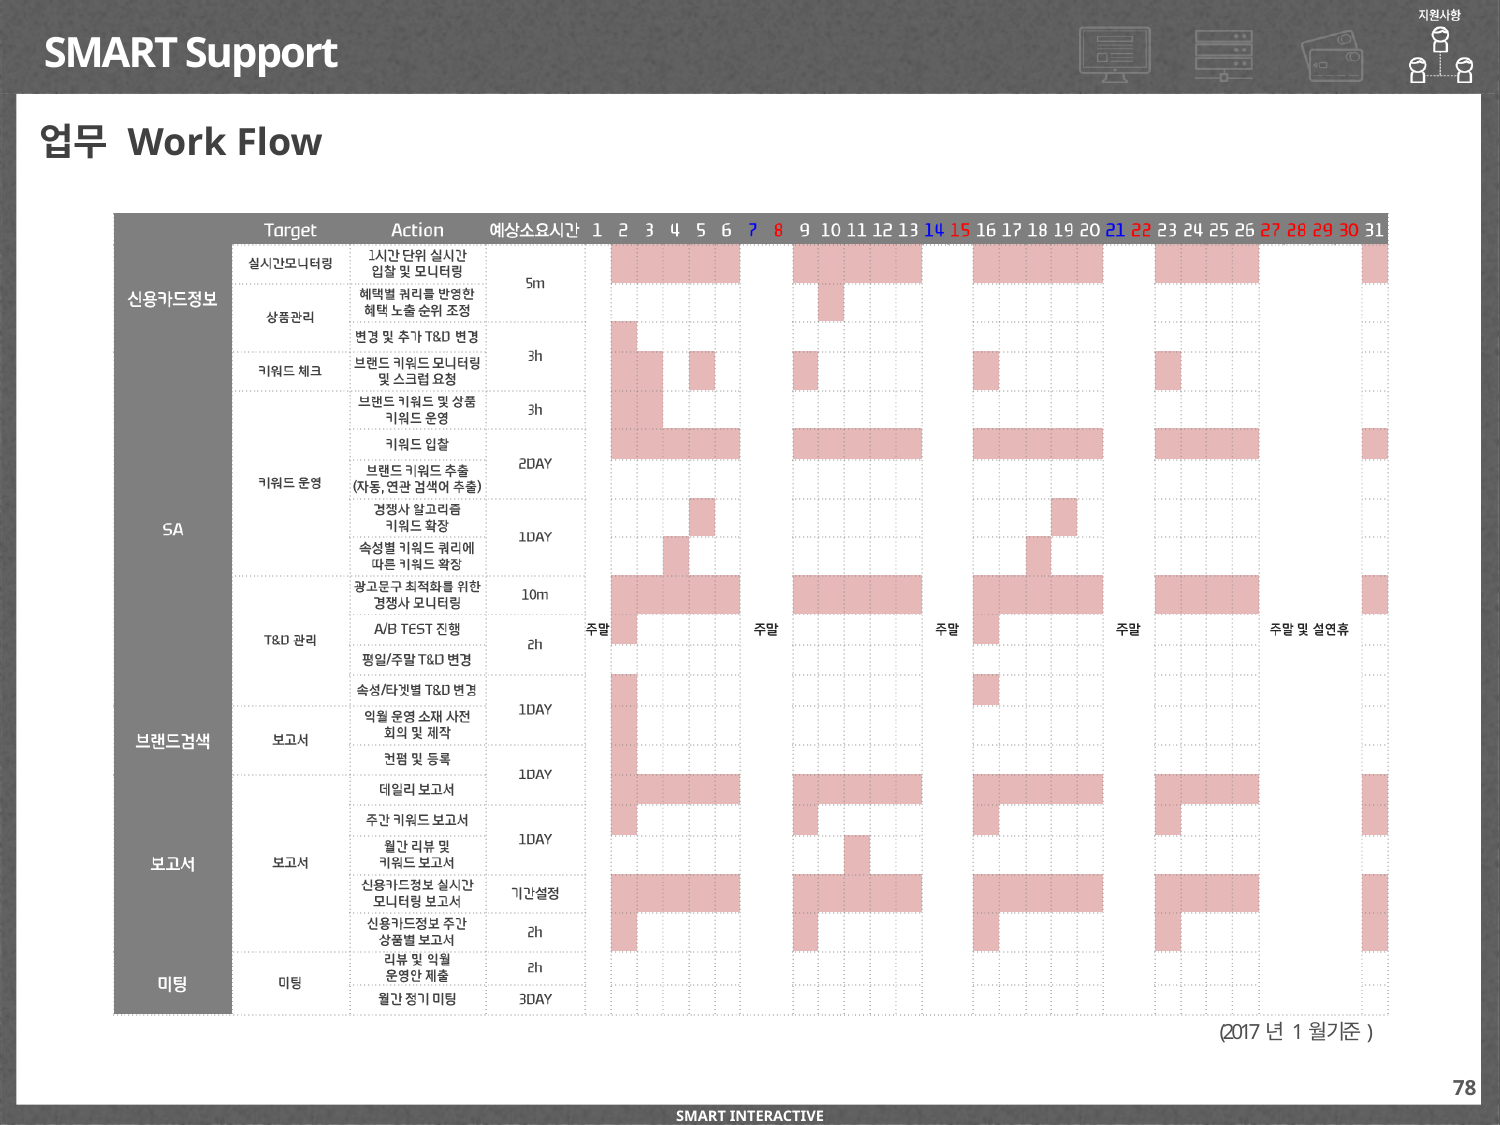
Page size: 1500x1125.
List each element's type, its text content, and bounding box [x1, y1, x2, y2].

text_box (2017년 1월 기준) [180, 1028, 1388, 1052]
picture [110, 210, 1392, 1020]
text_box 업무 Work Flow [24, 110, 1464, 171]
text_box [0, 0, 1023, 94]
picture [1028, 0, 1500, 125]
